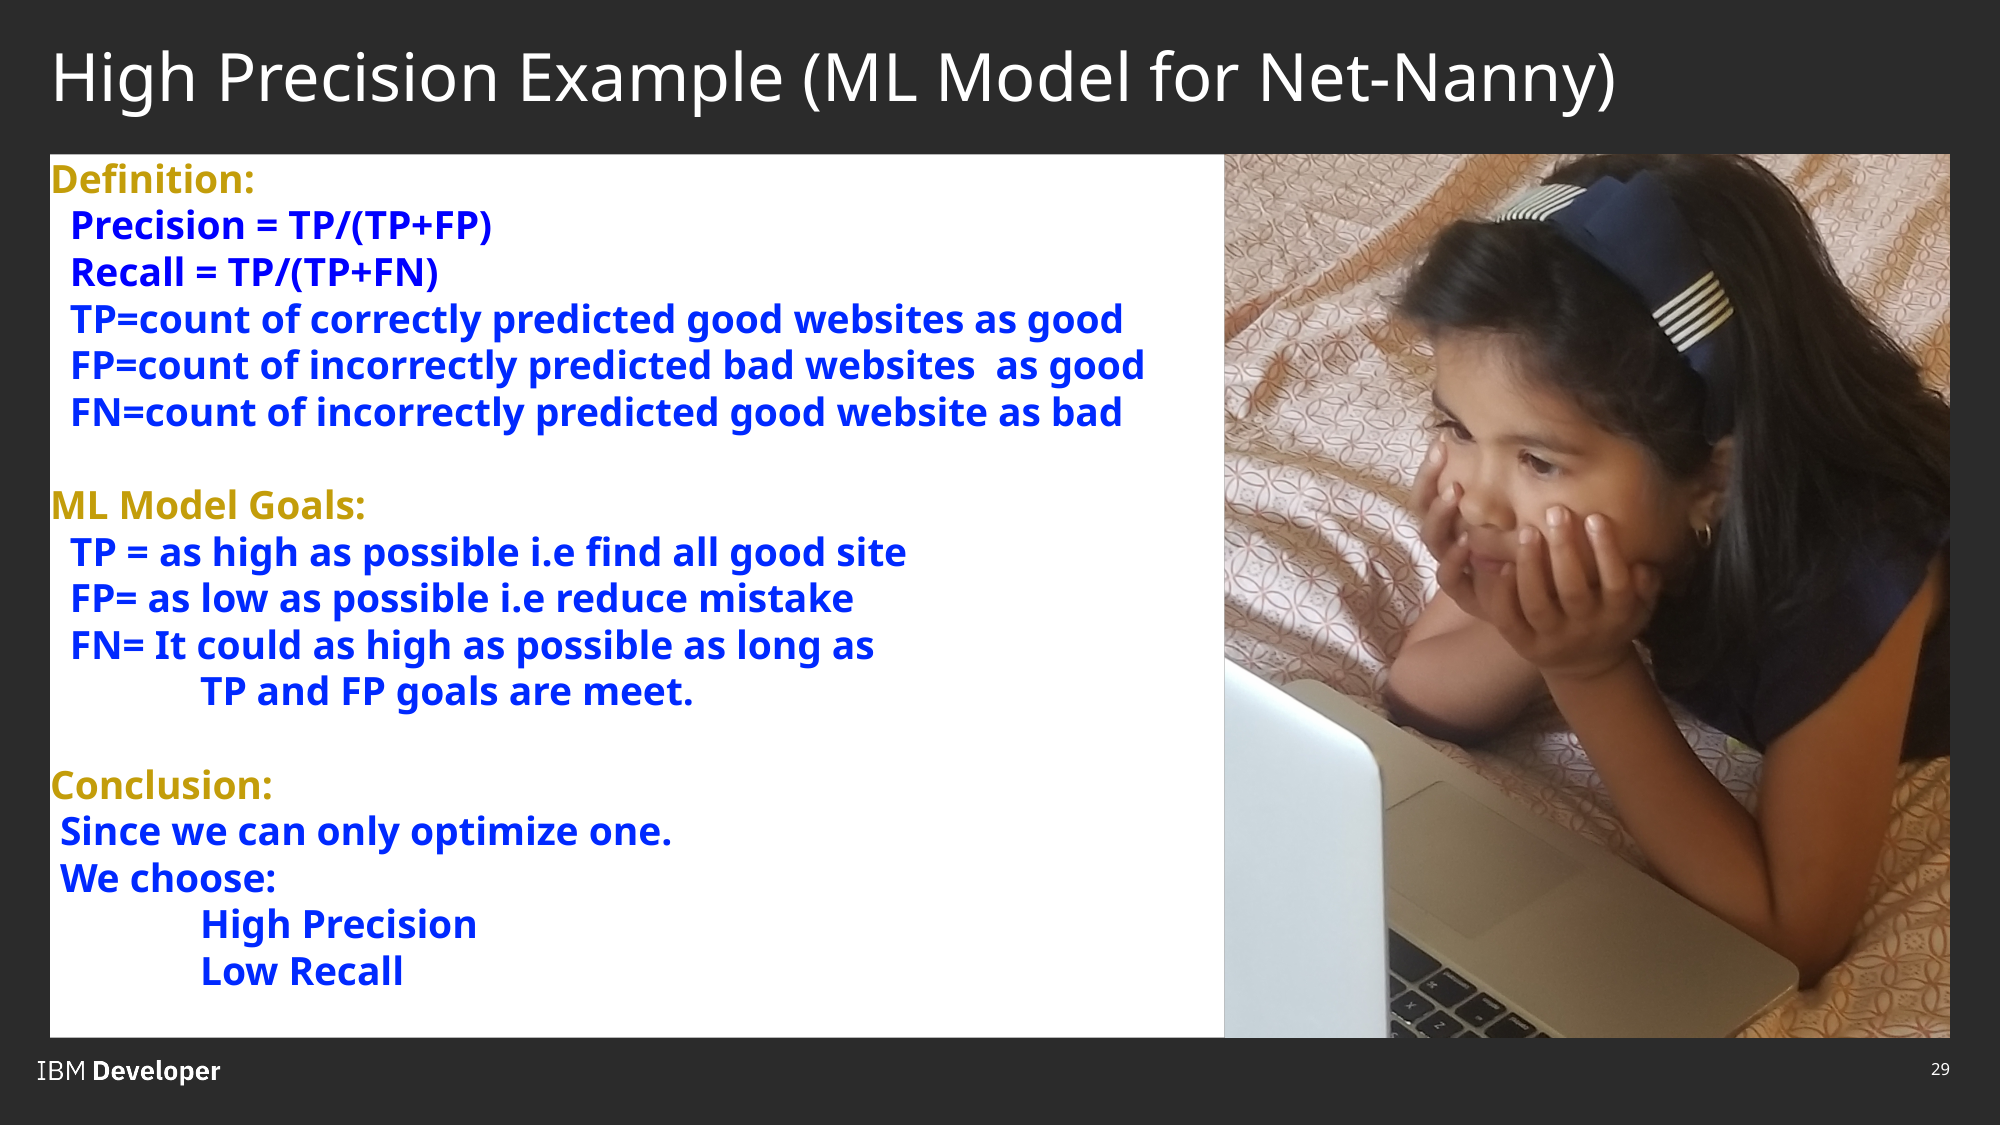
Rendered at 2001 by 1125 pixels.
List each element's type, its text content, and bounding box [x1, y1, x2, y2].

list Definition: Precision = TP/(TP+FP) Recall = TP/(TP+FN) TP=count of correctly predicted good websites as good FP=count of incorrectly predicted bad websites as good FN=count of incorrectly predicted good website as bad ML Model Goals: TP = as high as possible i.e find all good site FP= as low as possible i.e reduce mistake FN= It could as high as possible as long as TP and FP goals are meet. Conclusion: Since we can only optimize one. We choose: High Precision Low Recall [50, 154, 1222, 1038]
title High Precision Example (ML Model for Net-Nanny) [50, 43, 1829, 154]
picture [0, 1023, 258, 1118]
text_box [49, 154, 972, 1031]
slide_number 29 [1500, 1055, 1950, 1086]
picture [1224, 154, 1951, 1038]
